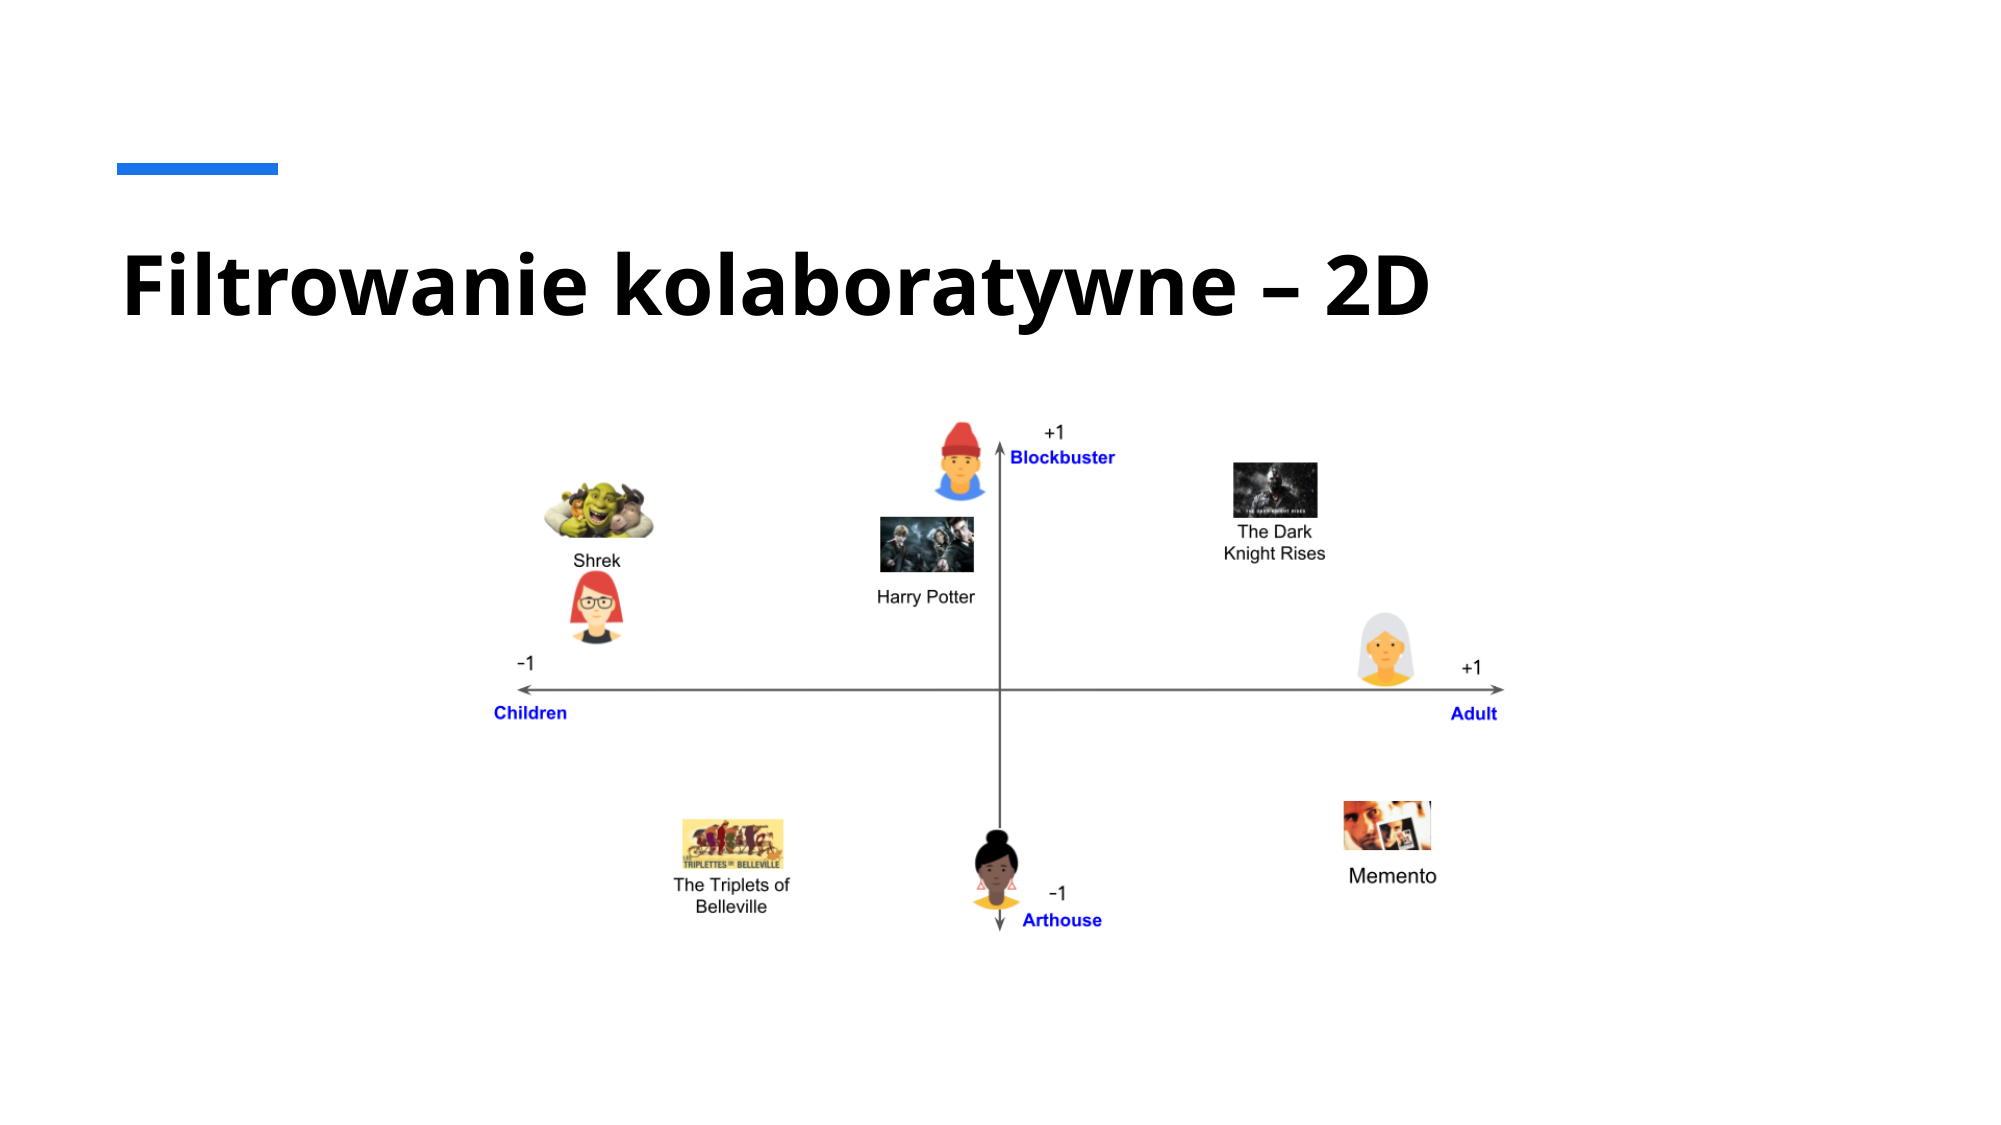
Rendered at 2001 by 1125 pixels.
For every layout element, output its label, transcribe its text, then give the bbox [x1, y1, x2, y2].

title Filtrowanie kolaboratywne – 2D [105, 224, 1892, 405]
picture [469, 404, 1528, 941]
